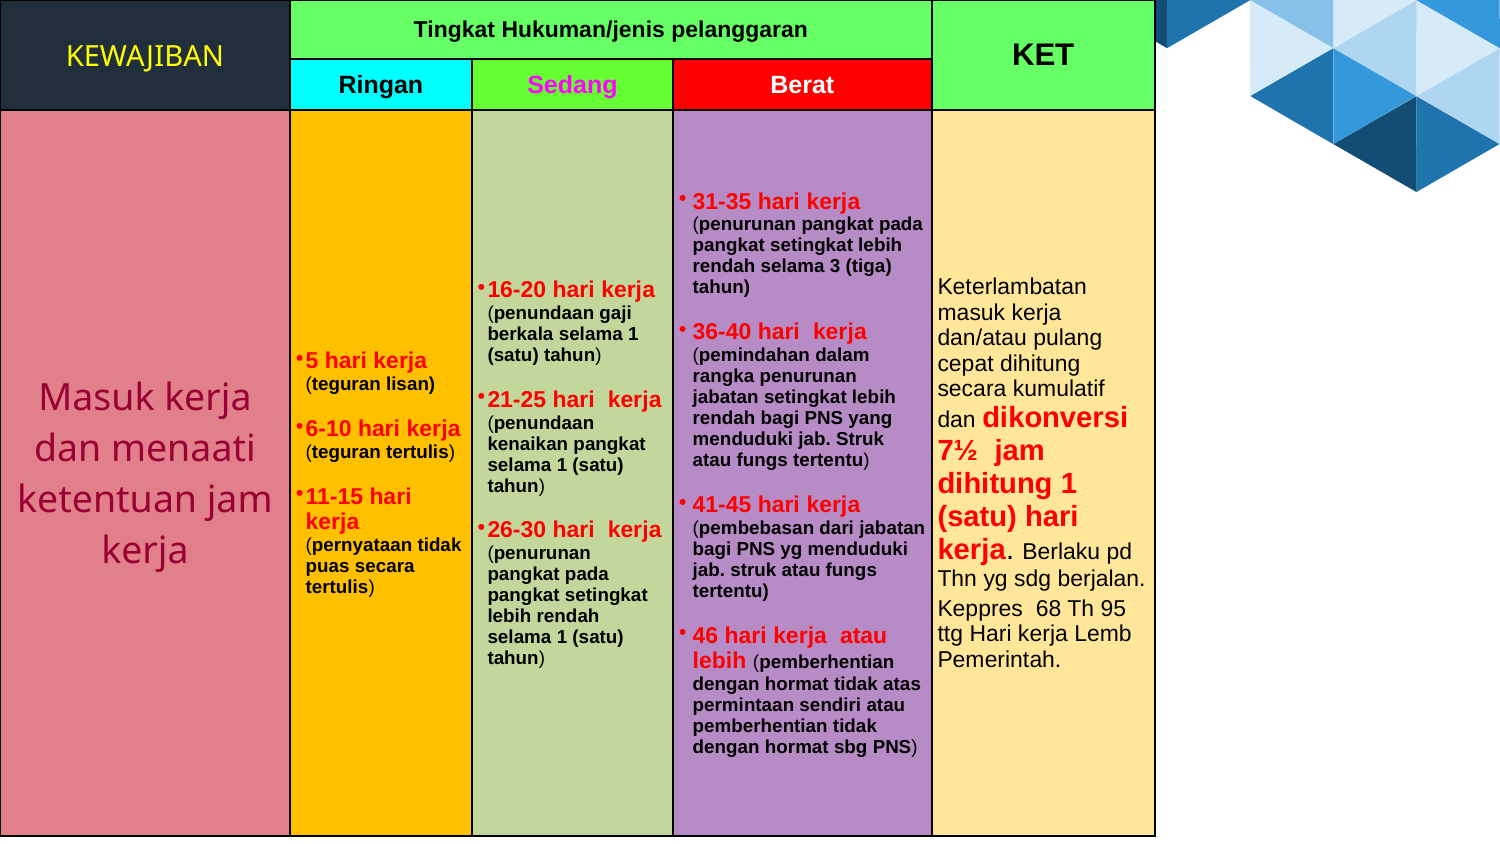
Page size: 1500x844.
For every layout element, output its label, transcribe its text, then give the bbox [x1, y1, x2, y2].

table_header KEWAJIBAN [1, 1, 289, 109]
table_cell 31-35 hari kerja (penurunan pangkat pada pangkat setingkat lebih rendah selama 3 (tiga) tahun) 36-40 hari kerja (pemindahan dalam rangka penurunan jabatan setingkat lebih rendah bagi PNS yang menduduki jab. Struk atau fungs tertentu) 41-45 hari kerja (pembebasan dari jabatan bagi PNS yg menduduki jab. struk atau fungs tertentu) 46 hari kerja atau lebih (pemberhentian dengan hormat tidak atas permintaan sendiri atau pemberhentian tidak dengan hormat sbg PNS) [674, 111, 931, 835]
table_cell Masuk kerja dan menaati ketentuan jam kerja [1, 111, 289, 835]
table_cell Berat [674, 60, 931, 109]
table_cell Keterlambatan masuk kerja dan/atau pulang cepat dihitung secara kumulatif dan dikonversi 7½ jam dihitung 1 (satu) hari kerja. Berlaku pd Thn yg sdg berjalan. Keppres 68 Th 95 ttg Hari kerja Lemb Pemerintah. [933, 111, 1154, 835]
table_cell 5 hari kerja (teguran lisan) 6-10 hari kerja (teguran tertulis) 11-15 hari kerja (pernyataan tidak puas secara tertulis) [291, 111, 471, 835]
table_header Tingkat Hukuman/jenis pelanggaran [291, 1, 931, 58]
table_cell Sedang [473, 60, 672, 109]
table_cell 16-20 hari kerja (penundaan gaji berkala selama 1 (satu) tahun) 21-25 hari kerja (penundaan kenaikan pangkat selama 1 (satu) tahun) 26-30 hari kerja (penurunan pangkat pada pangkat setingkat lebih rendah selama 1 (satu) tahun) [473, 111, 672, 835]
table_header KET [933, 1, 1154, 109]
table_cell Ringan [291, 60, 471, 109]
